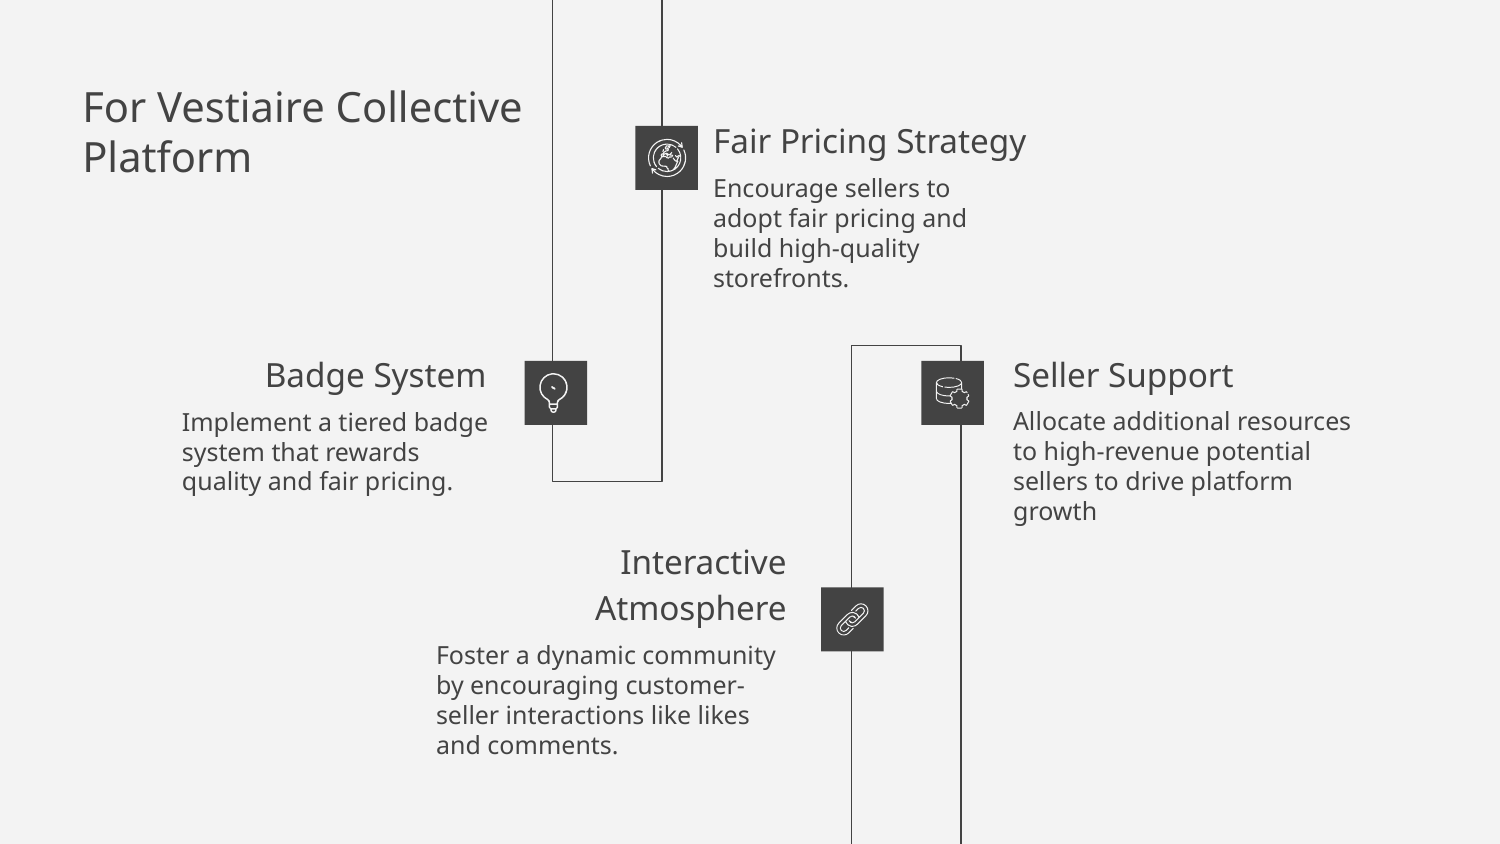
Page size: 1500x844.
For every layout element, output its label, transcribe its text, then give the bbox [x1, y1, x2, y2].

text_box Foster a dynamic community by encouraging customer-seller interactions like likes and comments. [421, 624, 809, 762]
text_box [645, 138, 689, 178]
text_box Seller Support [998, 344, 1307, 409]
text_box Fair Pricing Strategy [704, 111, 1060, 176]
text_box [538, 372, 569, 414]
text_box Allocate additional resources to high-revenue potential sellers to drive platform growth [998, 390, 1386, 529]
text_box Implement a tiered badge system that rewards quality and fair pricing. [166, 391, 509, 529]
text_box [820, 345, 985, 844]
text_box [835, 603, 870, 636]
title For Vestiaire Collective Platform [67, 65, 519, 222]
text_box Interactive Atmosphere [414, 578, 802, 643]
text_box Encourage sellers to adopt fair pricing and build high-quality storefronts. [704, 176, 1040, 295]
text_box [524, 0, 699, 482]
text_box Badge System [193, 344, 502, 391]
